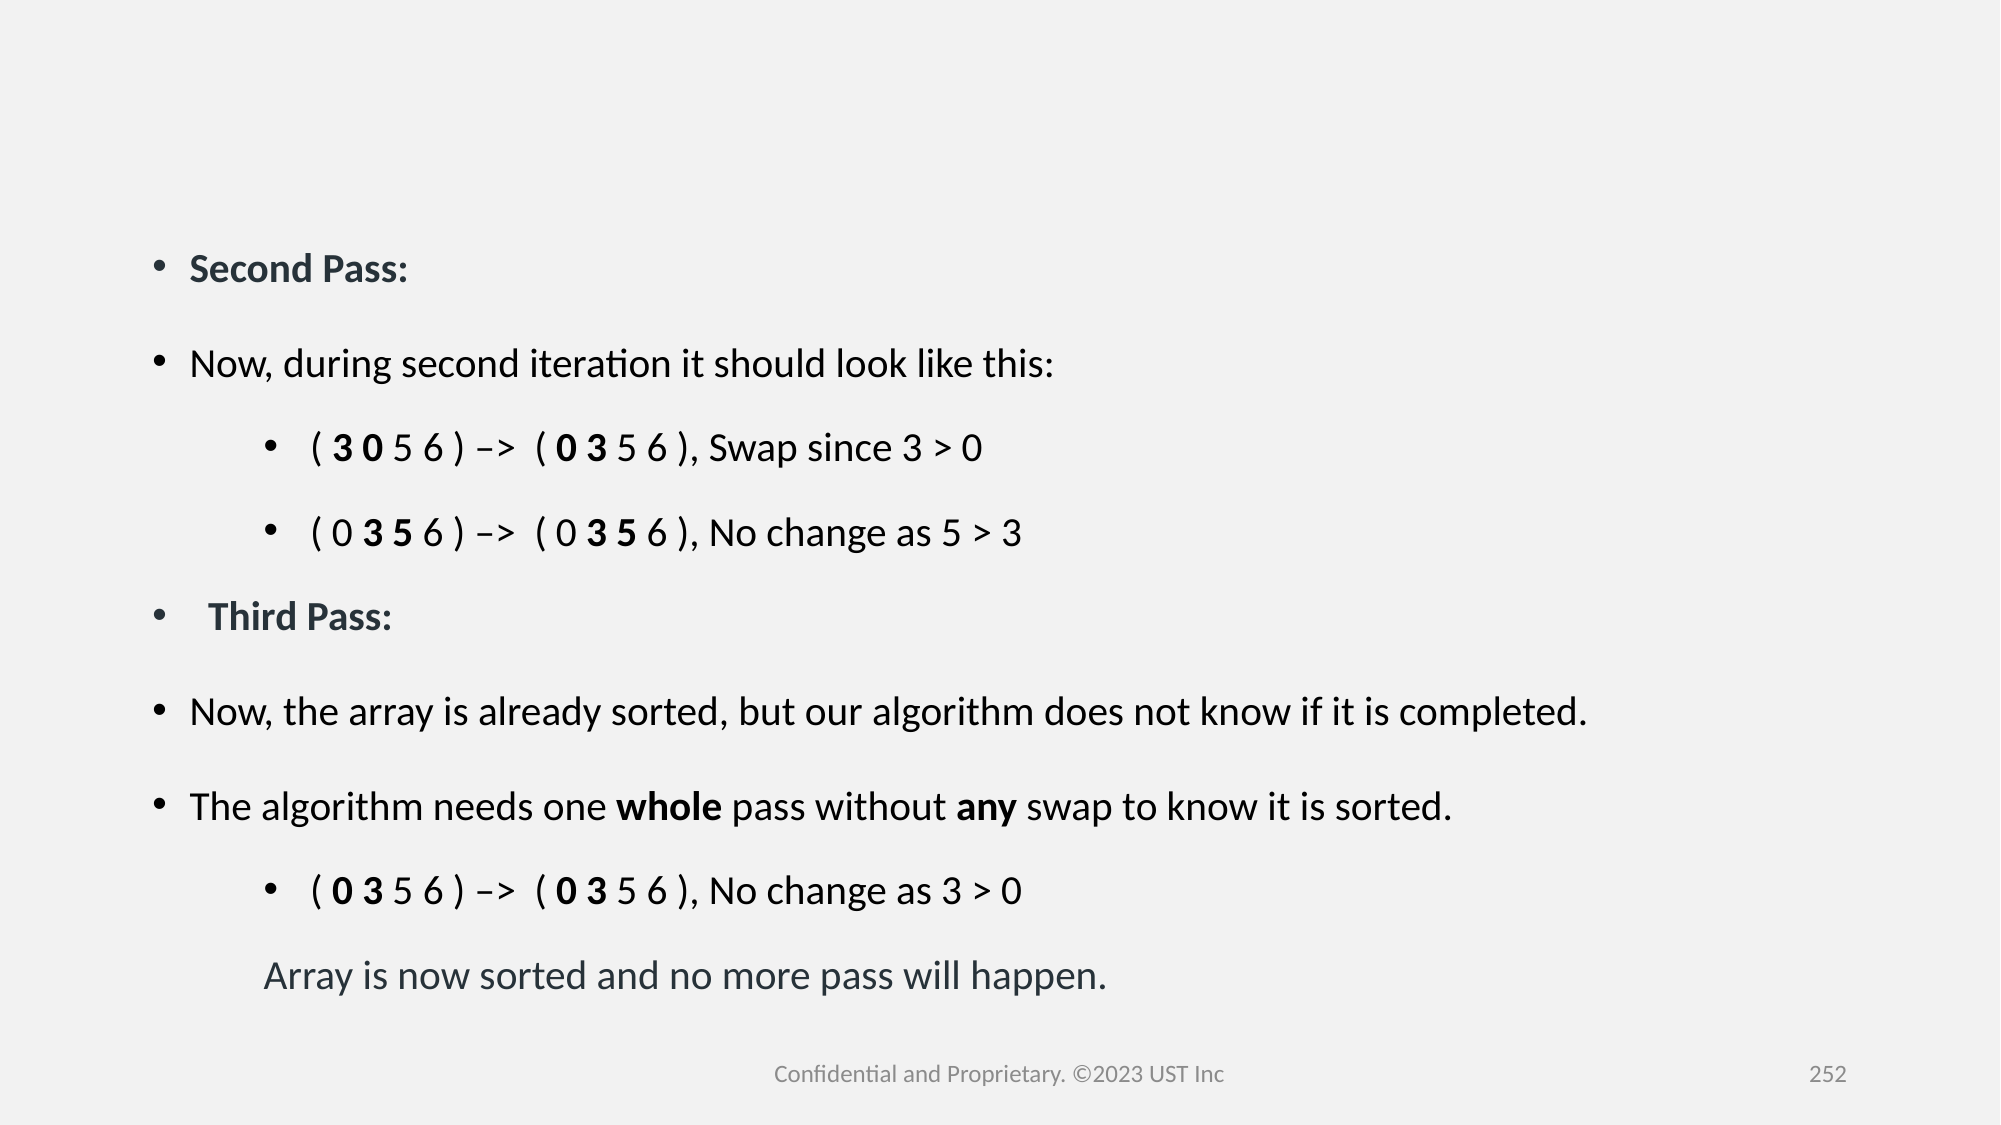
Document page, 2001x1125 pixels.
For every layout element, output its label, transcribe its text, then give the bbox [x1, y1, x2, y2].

footer Confidential and Proprietary. ©2023 UST Inc [662, 1042, 1338, 1103]
slide_number 252 [1412, 1042, 1863, 1103]
list Second Pass: Now, during second iteration it should look like this: ( 3 0 5 6 ) –> ( 0 3 5 6 ), Swap since 3 > 0 ( 0 3 5 6 ) –> ( 0 3 5 6 ), No change as 5 > 3 Third Pass: Now, the array is already sorted, but our algorithm does not know if it is completed. The algorithm needs one whole pass without any swap to know it is sorted. ( 0 3 5 6 ) –> ( 0 3 5 6 ), No change as 3 > 0 Array is now sorted and no more pass will happen. [137, 208, 1863, 1014]
